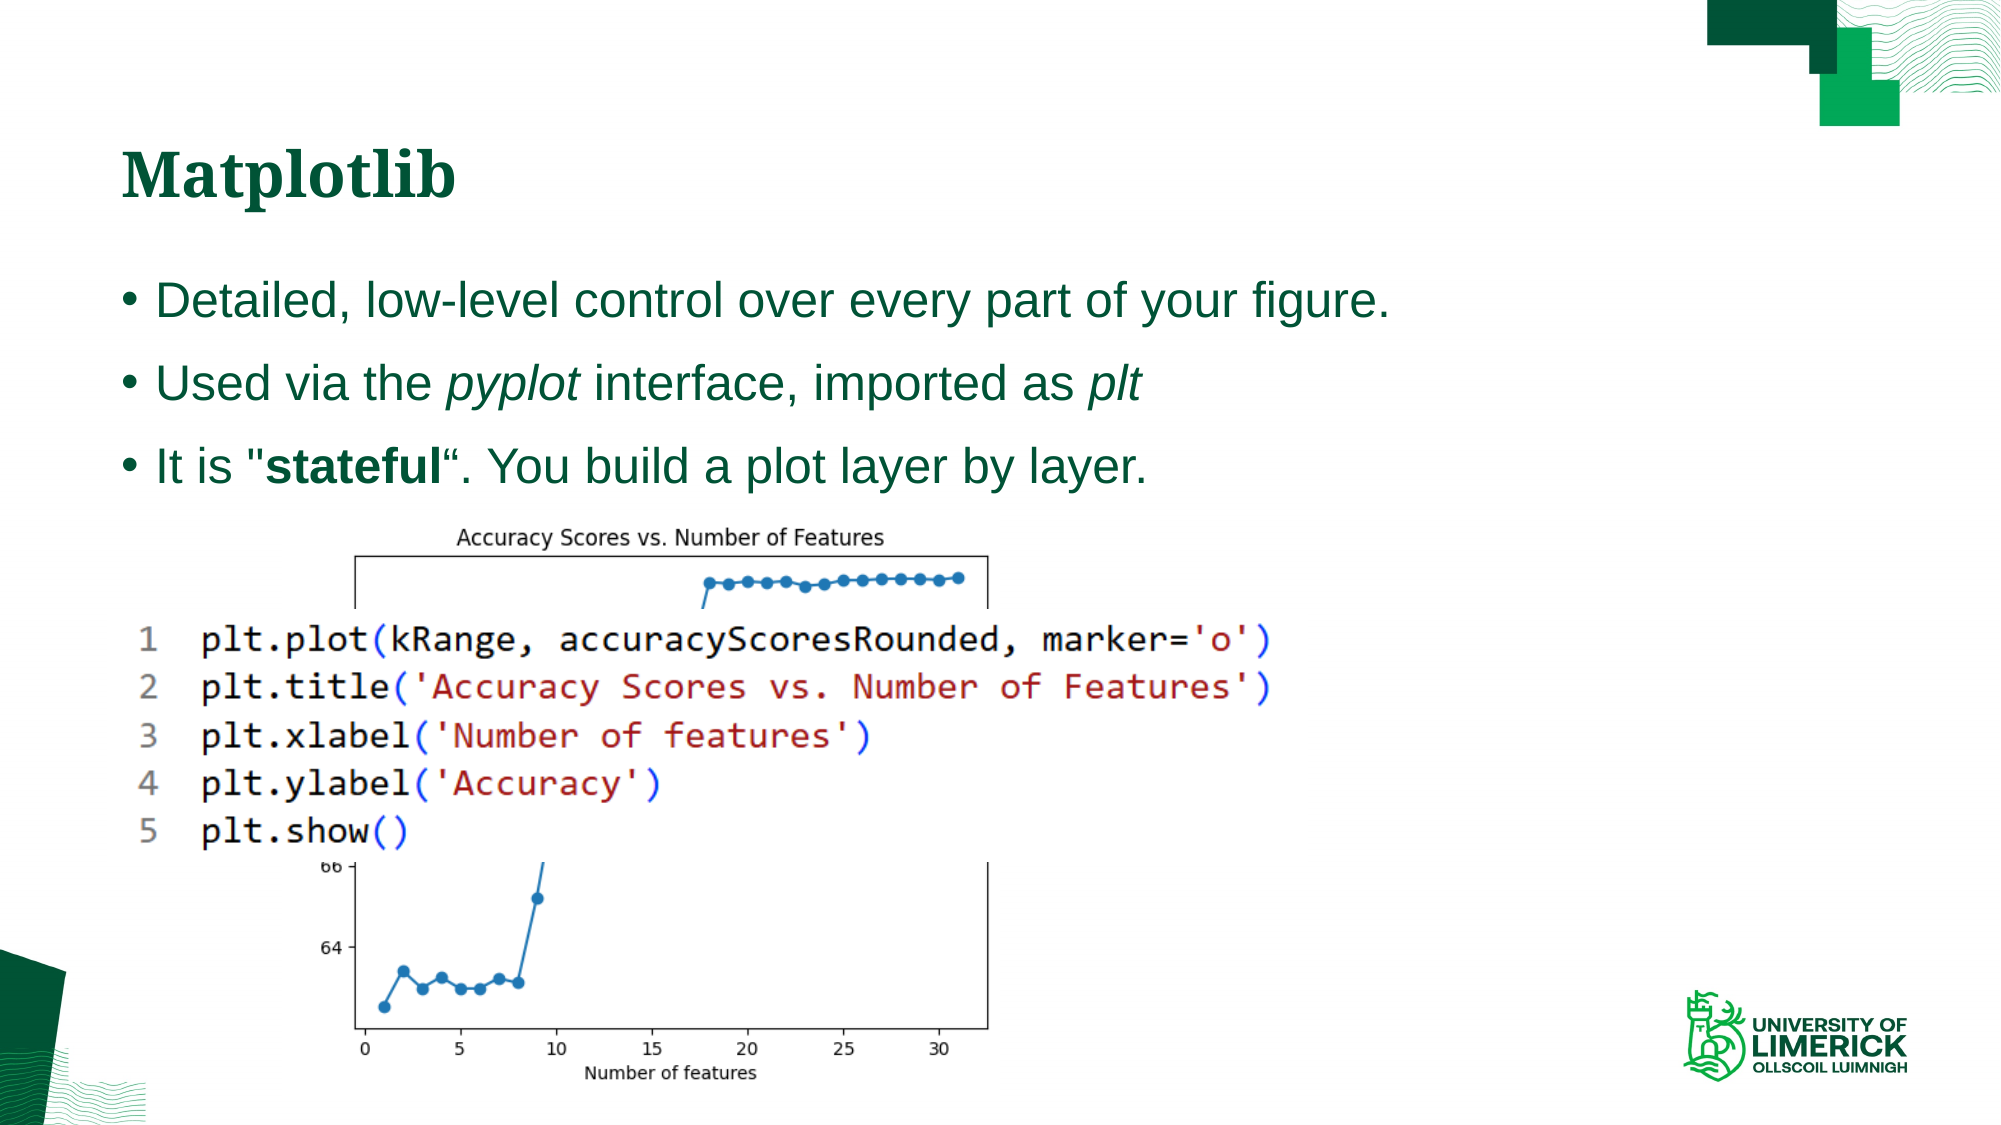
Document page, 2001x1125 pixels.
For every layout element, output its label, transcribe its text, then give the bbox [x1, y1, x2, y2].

list Detailed, low-level control over every part of your figure. [106, 267, 1832, 350]
title Matplotlib [106, 135, 1832, 251]
picture [0, 0, 2001, 1125]
text_box Used via the pyplot interface, imported as plt [106, 350, 1832, 432]
text_box It is "stateful“. You build a plot layer by layer. [106, 432, 1832, 516]
